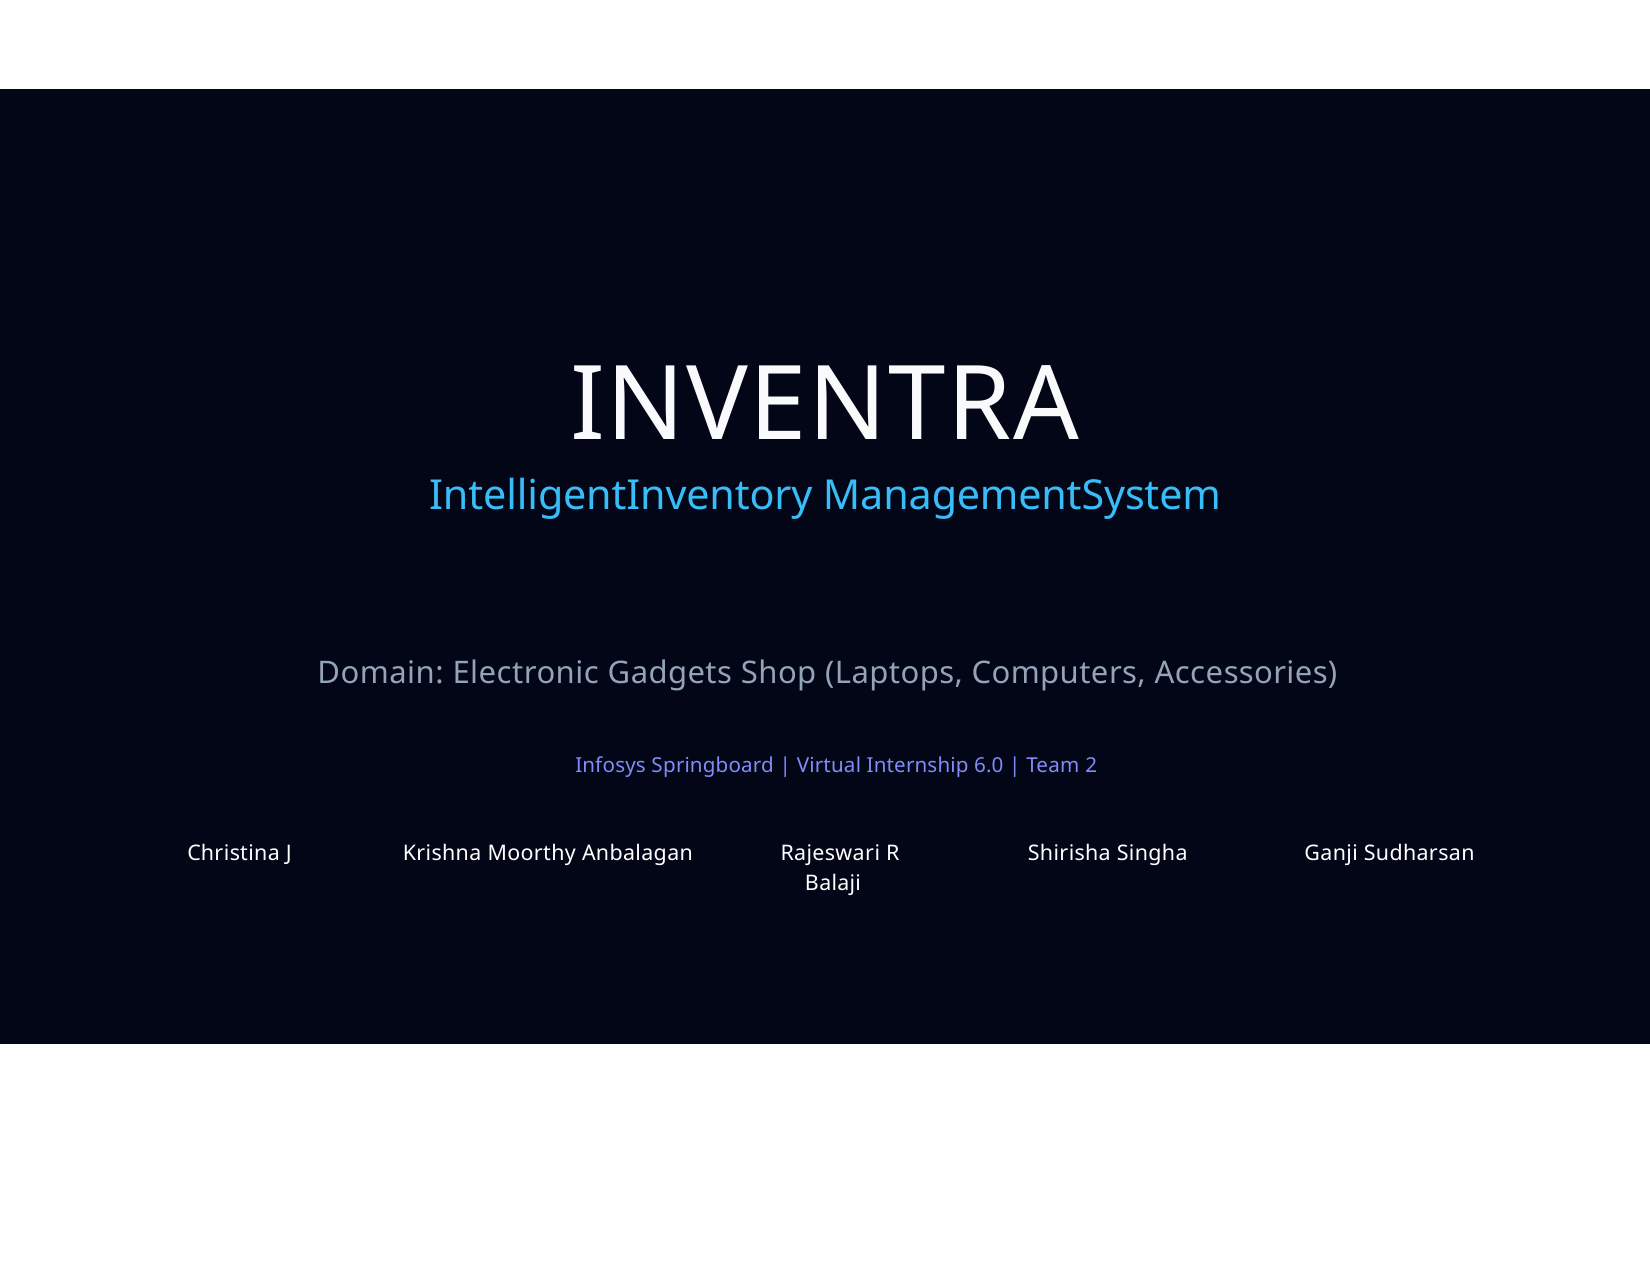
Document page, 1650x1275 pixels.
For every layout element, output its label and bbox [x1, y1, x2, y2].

text_box [0, 88, 1650, 1045]
